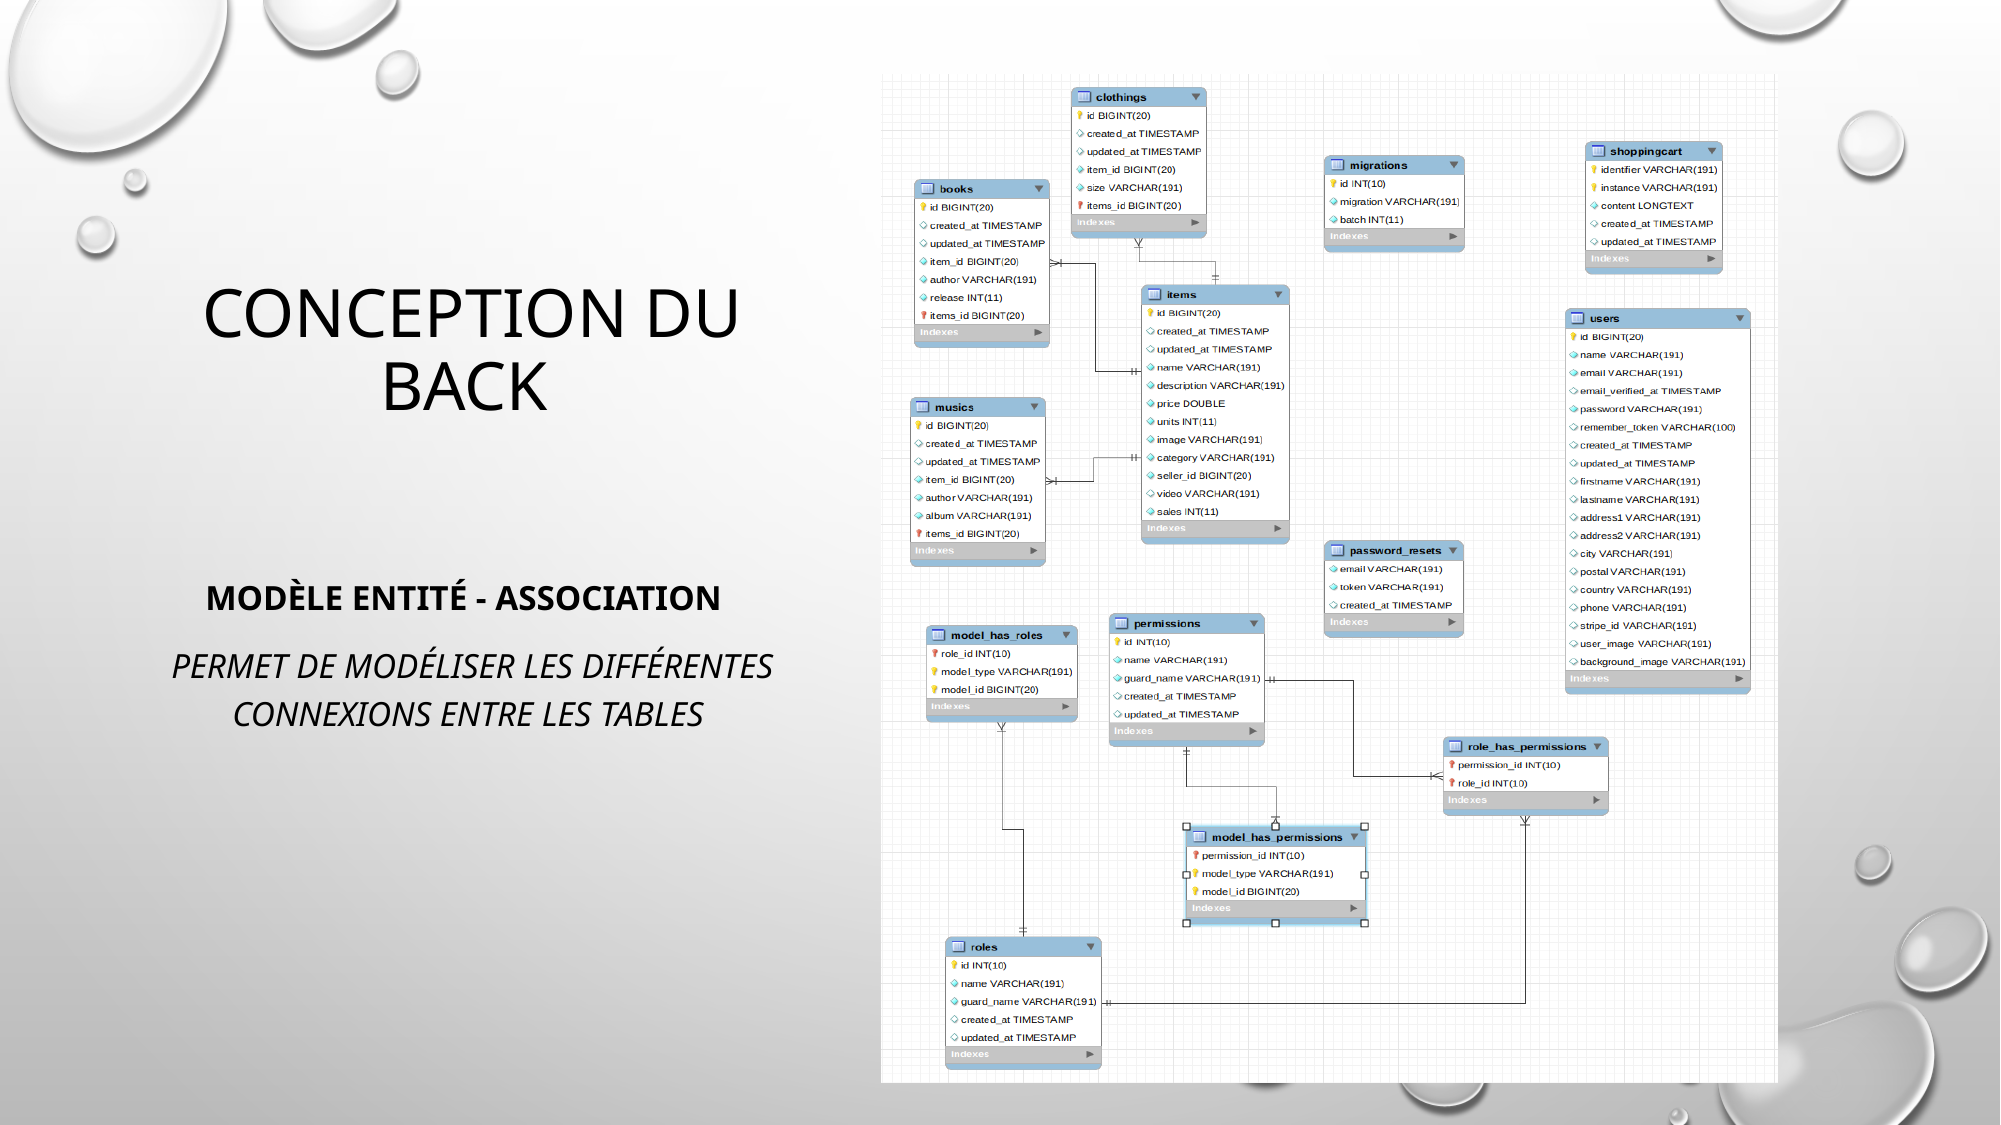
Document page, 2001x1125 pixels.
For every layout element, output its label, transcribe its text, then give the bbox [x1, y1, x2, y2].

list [881, 74, 1778, 1084]
list Modèle entité - association Permet de modéliser les différentes connexions entre les tables [149, 431, 796, 950]
title conception du Back [149, 99, 796, 431]
picture [0, 0, 2000, 1125]
